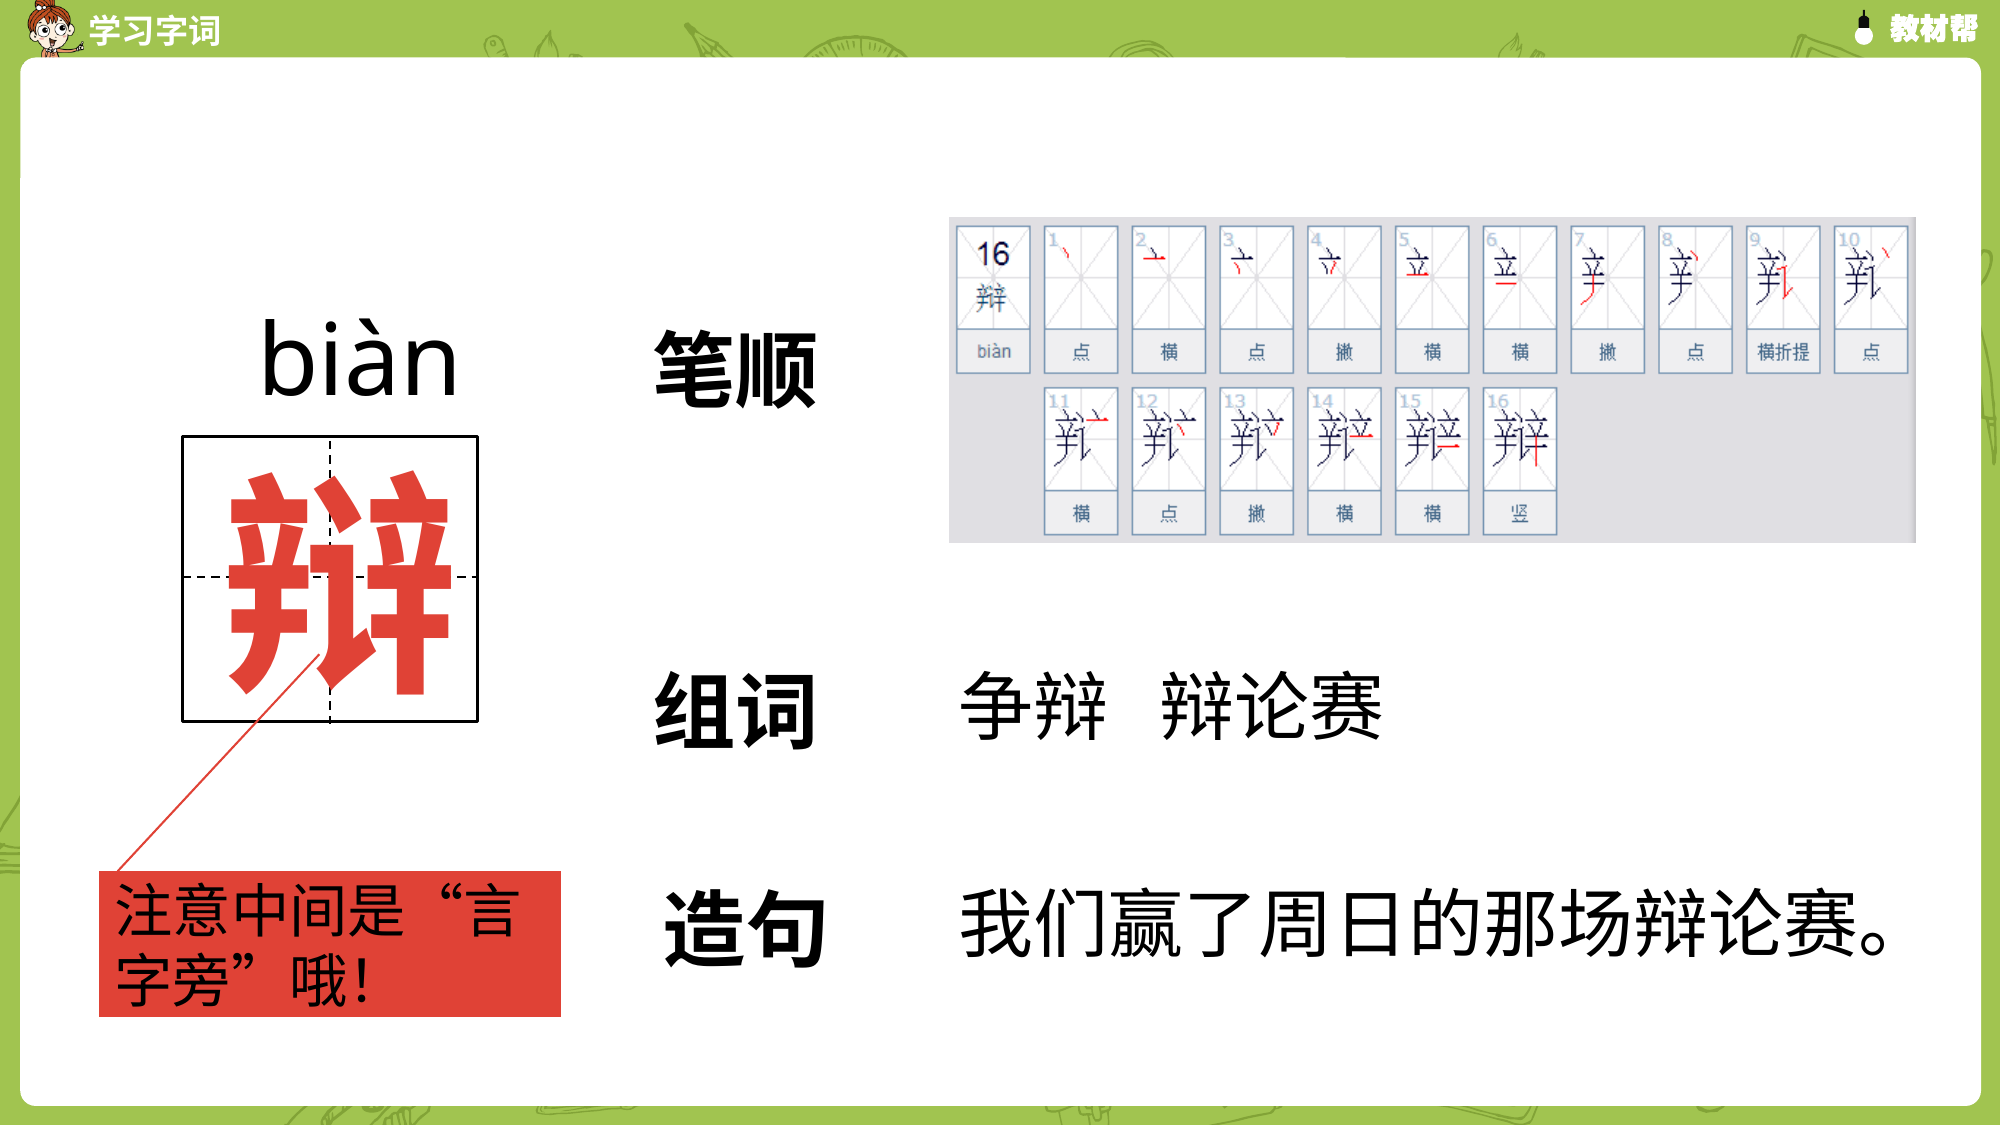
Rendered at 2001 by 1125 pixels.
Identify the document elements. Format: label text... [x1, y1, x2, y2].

text_box 我们赢了周日的那场辩论赛。 [944, 868, 1972, 974]
text_box biàn [242, 287, 478, 423]
text_box 注意中间是“言字旁”哦！ [99, 727, 561, 1017]
picture [949, 217, 1916, 543]
text_box 笔顺 [637, 310, 846, 426]
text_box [182, 436, 478, 727]
text_box 组词 [637, 652, 846, 767]
text_box 争辩 辩论赛 [944, 652, 1448, 847]
text_box 辩 [205, 426, 476, 436]
picture [23, 0, 84, 63]
text_box 造句 [648, 869, 856, 1085]
